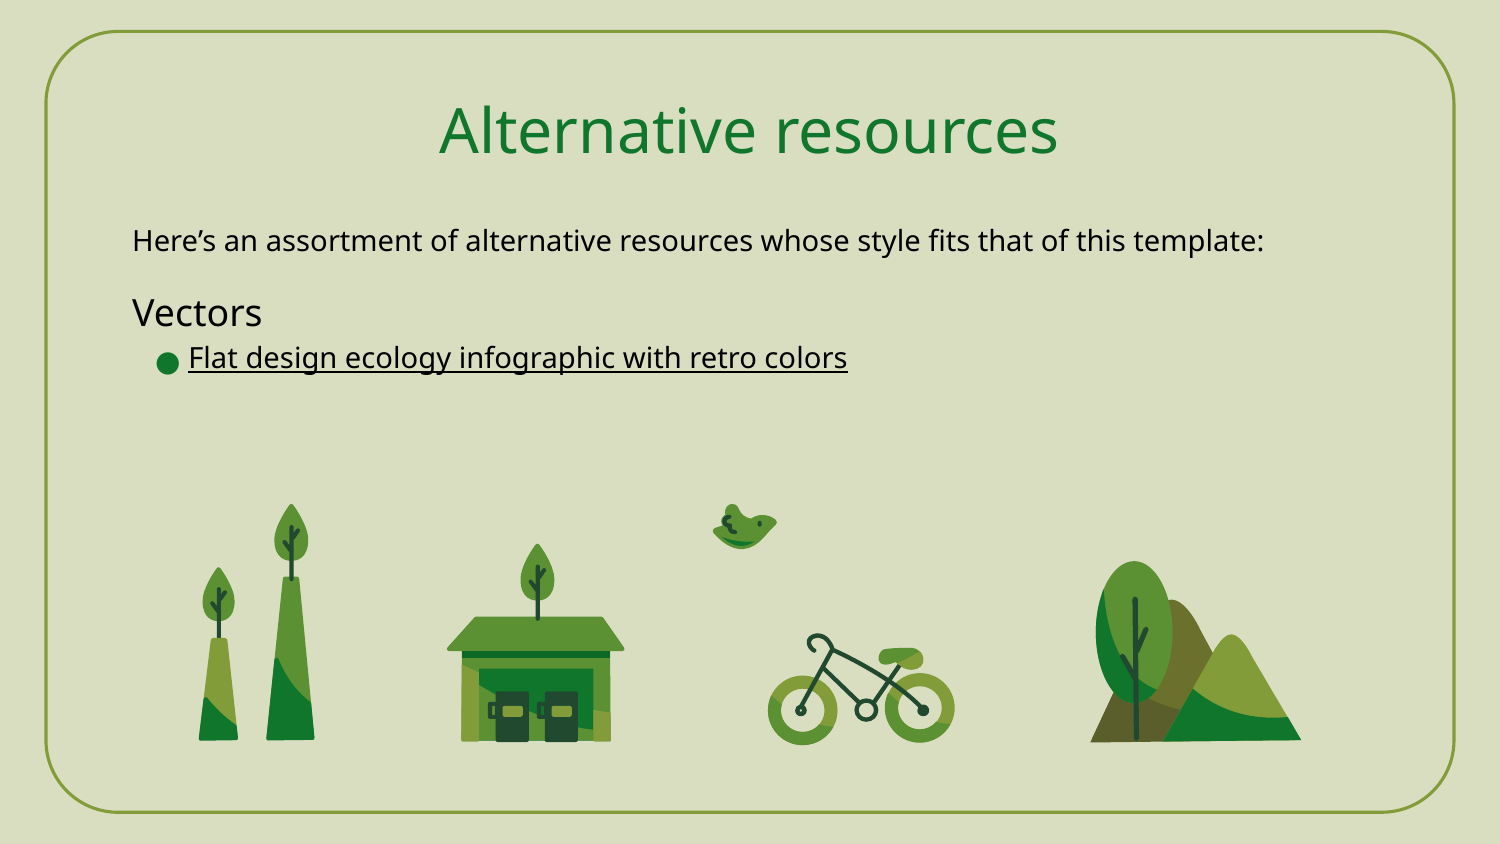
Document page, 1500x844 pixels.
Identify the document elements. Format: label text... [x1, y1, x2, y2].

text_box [1089, 560, 1302, 743]
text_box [712, 503, 778, 550]
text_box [446, 543, 625, 743]
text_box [767, 633, 956, 746]
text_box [265, 503, 315, 741]
list Here’s an assortment of alternative resources whose style fits that of this template: Vectors Flat design ecology infographic with retro colors [116, 202, 1383, 380]
title Alternative resources [116, 76, 1383, 171]
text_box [198, 566, 239, 741]
